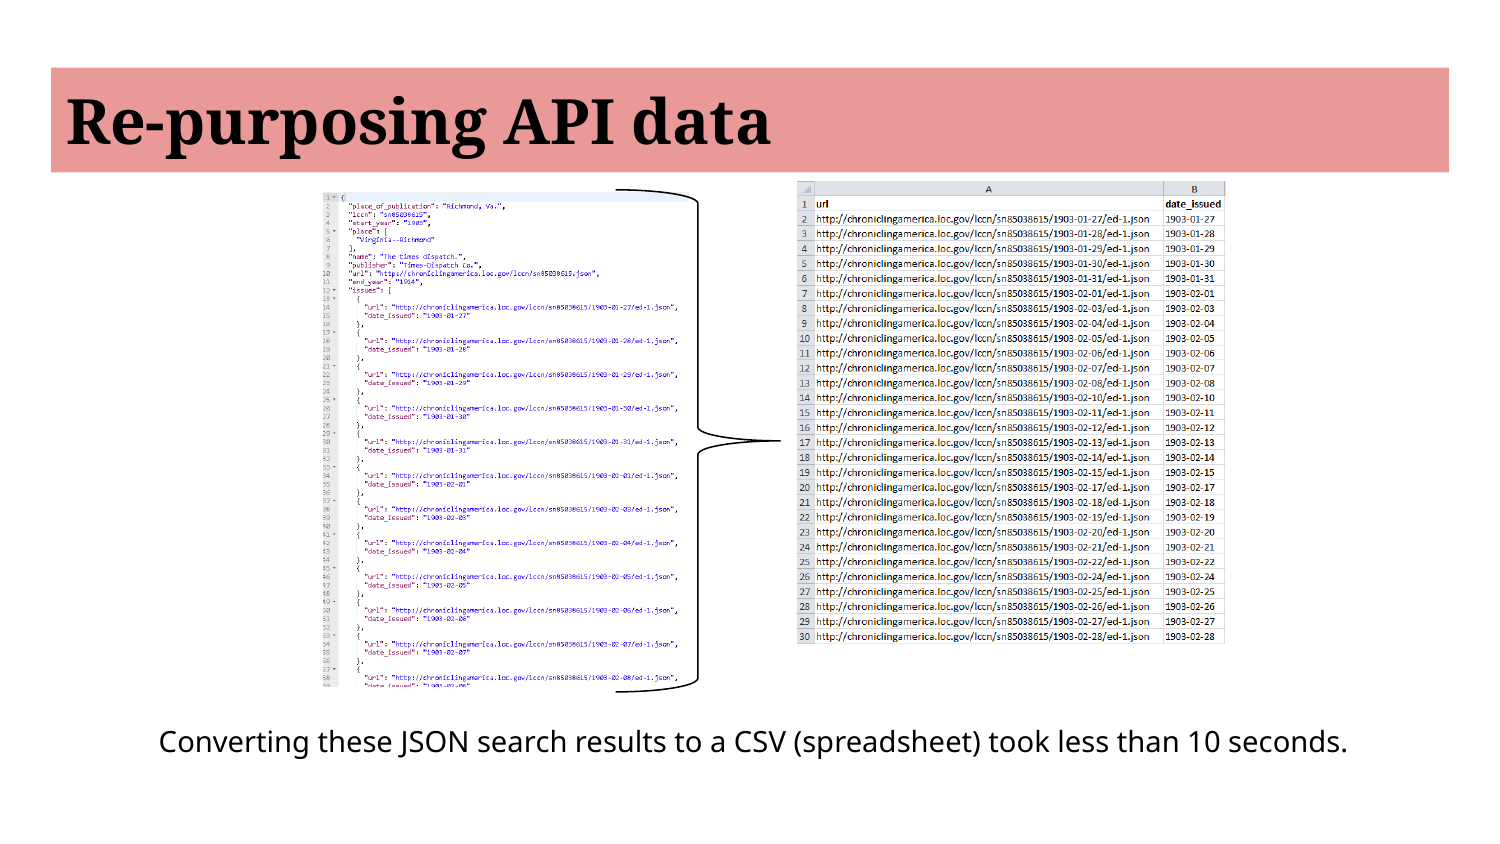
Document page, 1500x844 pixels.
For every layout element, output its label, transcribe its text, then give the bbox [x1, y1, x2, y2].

picture [796, 181, 1227, 644]
text_box [695, 199, 781, 682]
text_box Converting these JSON search results to a CSV (spreadsheet) took less than 10 seconds. [143, 708, 1421, 788]
title Re-purposing API data [51, 67, 1449, 173]
picture [322, 189, 690, 687]
